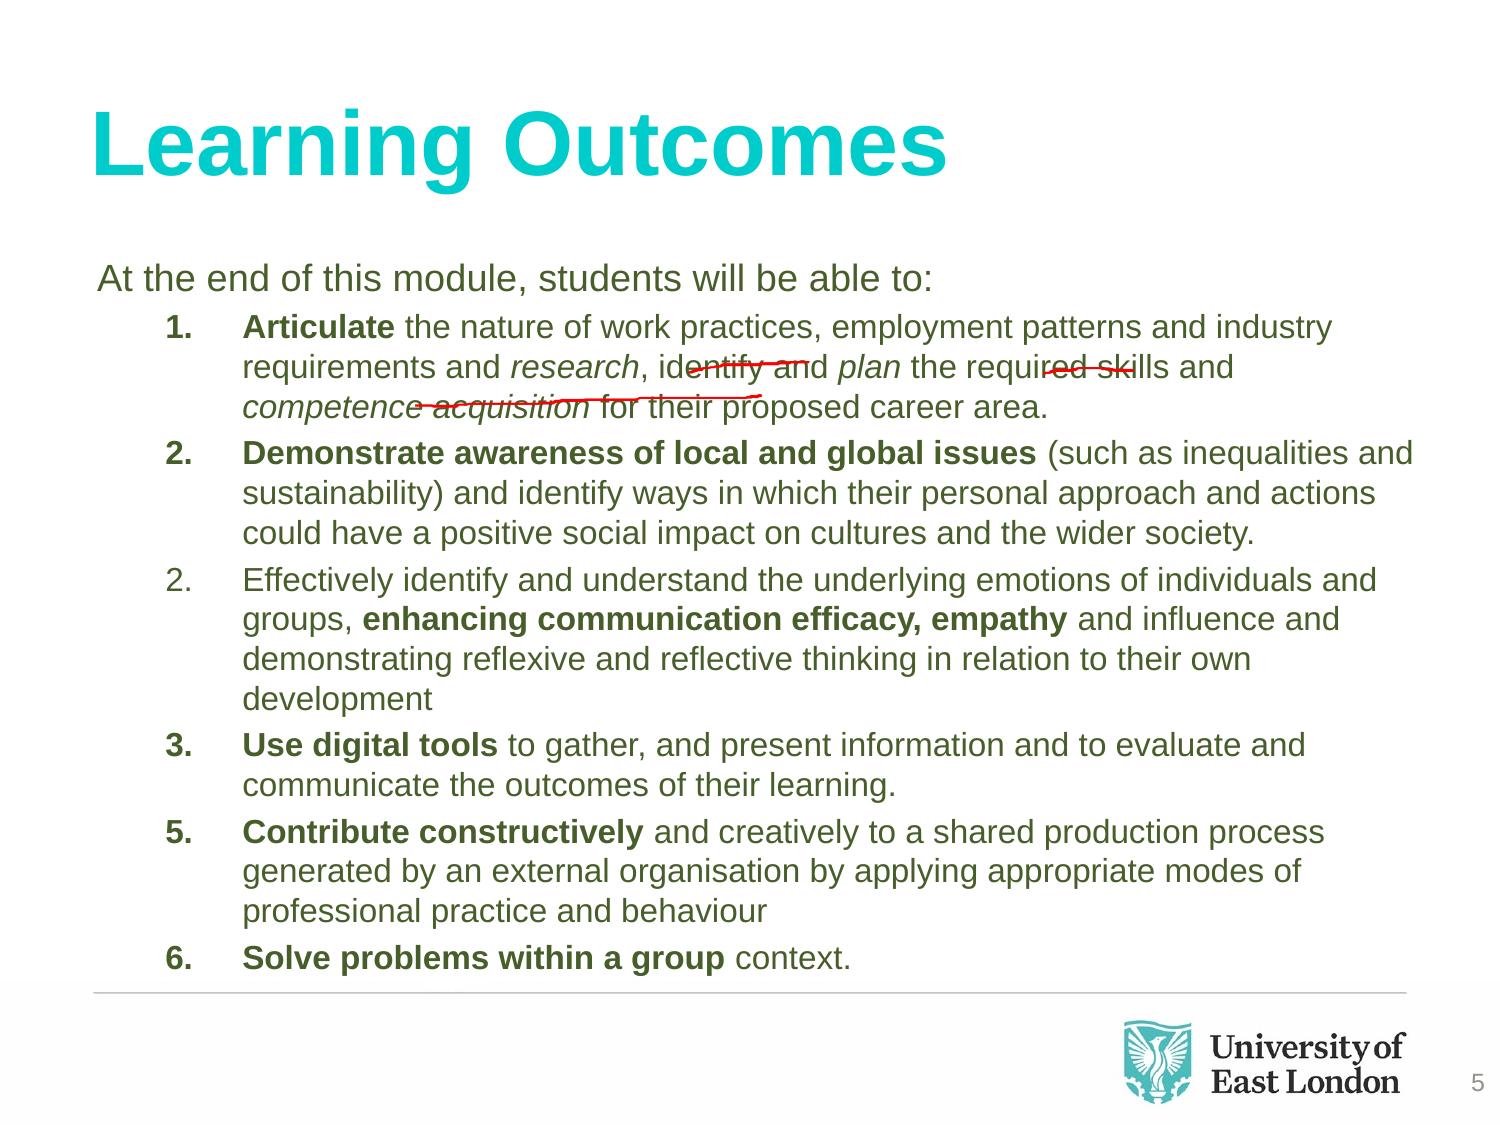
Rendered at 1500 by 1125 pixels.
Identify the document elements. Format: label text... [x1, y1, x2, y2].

picture [415, 361, 1144, 417]
slide_number 5 [1439, 1051, 1500, 1112]
list At the end of this module, students will be able to: Articulate the nature of work practices, employment patterns and industry requirements and research, identify and plan the required skills and competence acquisition for their proposed career area. Demonstrate awareness of local and global issues (such as inequalities and sustainability) and identify ways in which their personal approach and actions could have a positive social impact on cultures and the wider society. Effectively identify and understand the underlying emotions of individuals and groups, enhancing communication efficacy, empathy and influence and demonstrating reflexive and reflective thinking in relation to their own development Use digital tools to gather, and present information and to evaluate and communicate the outcomes of their learning. Contribute constructively and creatively to a shared production process generated by an external organisation by applying appropriate modes of professional practice and behaviour Solve problems within a group context. [82, 246, 1432, 989]
picture [0, 980, 1500, 1125]
title Learning Outcomes [75, 45, 1425, 233]
